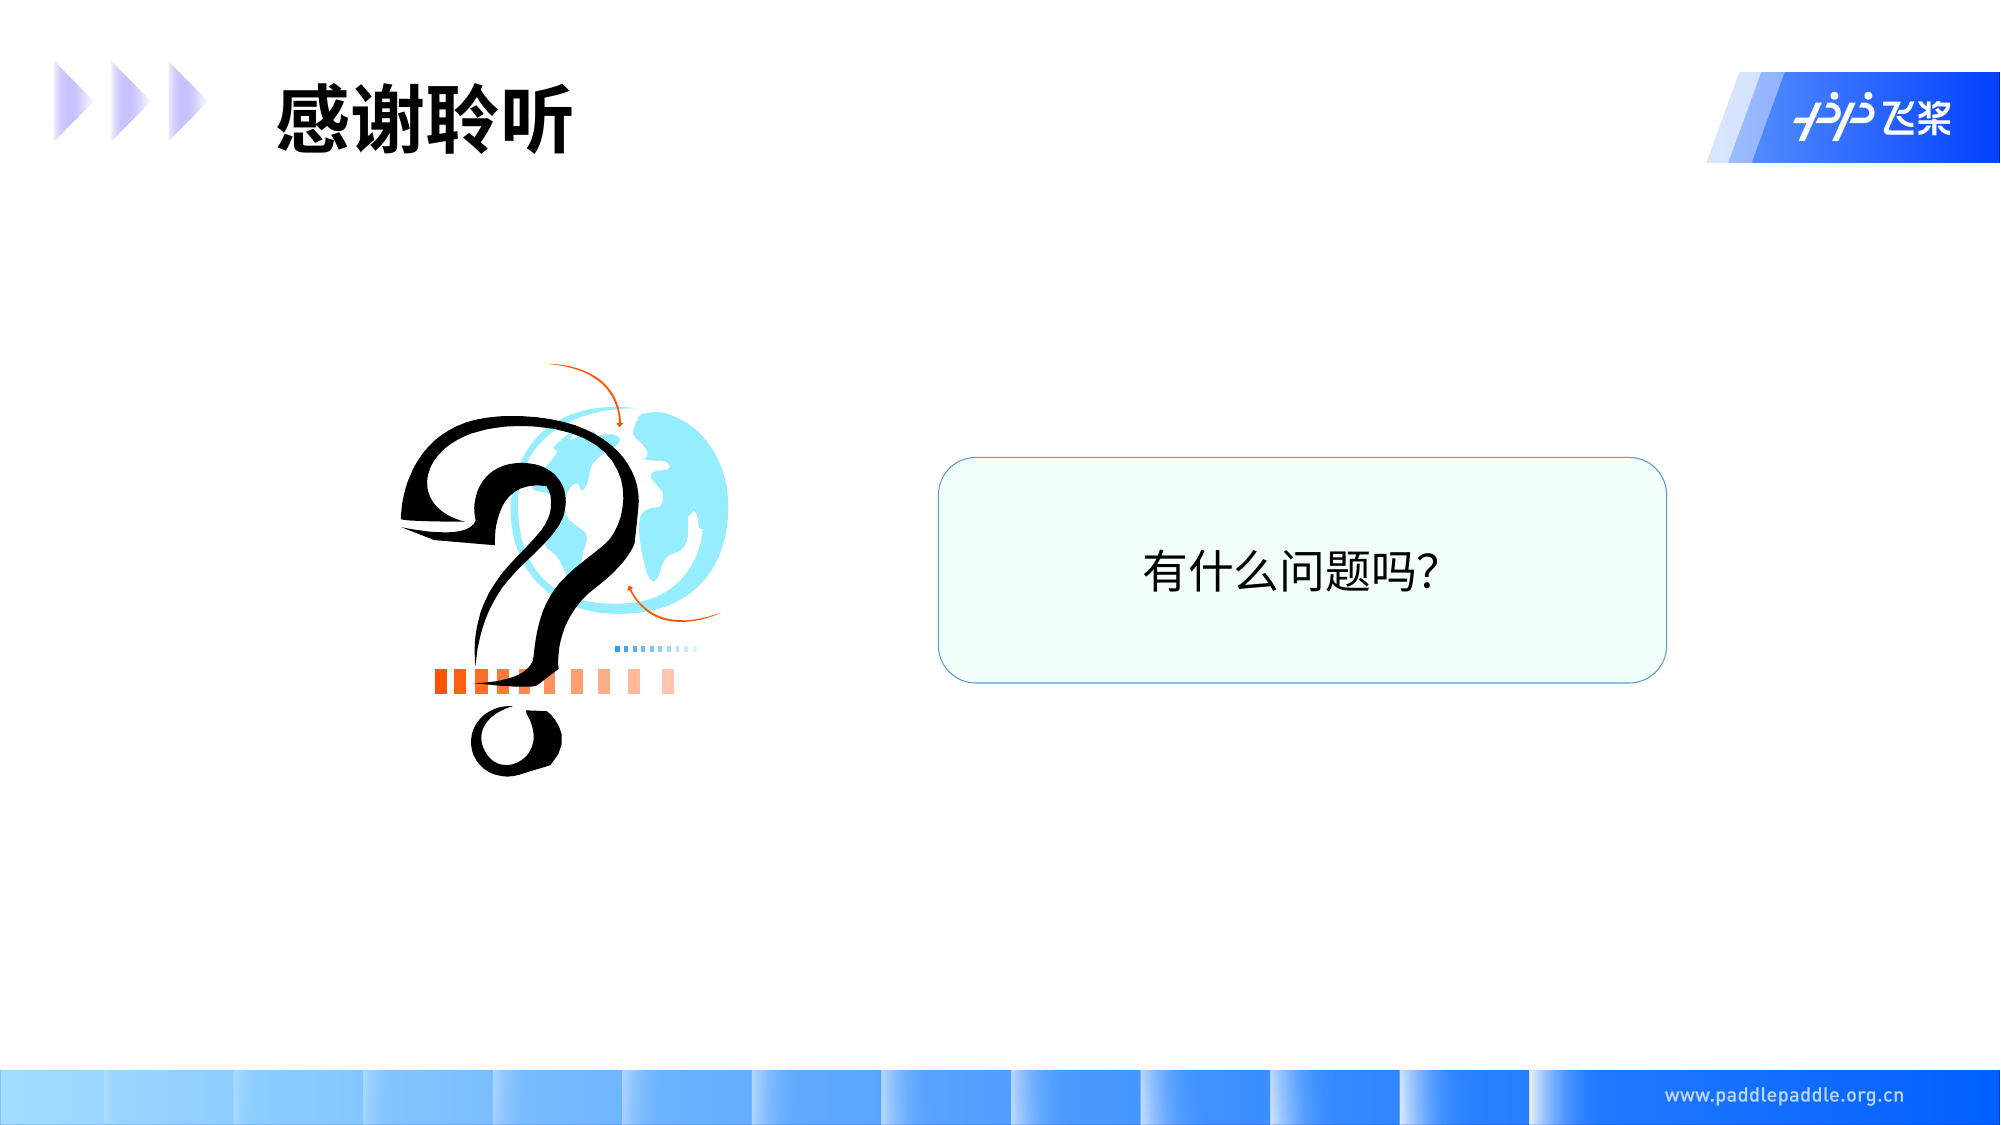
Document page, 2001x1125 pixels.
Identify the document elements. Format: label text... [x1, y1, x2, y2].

picture [400, 363, 729, 777]
text_box 有什么问题吗？ [937, 456, 1668, 684]
text_box 感谢聆听 [260, 65, 1339, 171]
picture [0, 1070, 2000, 1125]
picture [1679, 72, 2000, 163]
